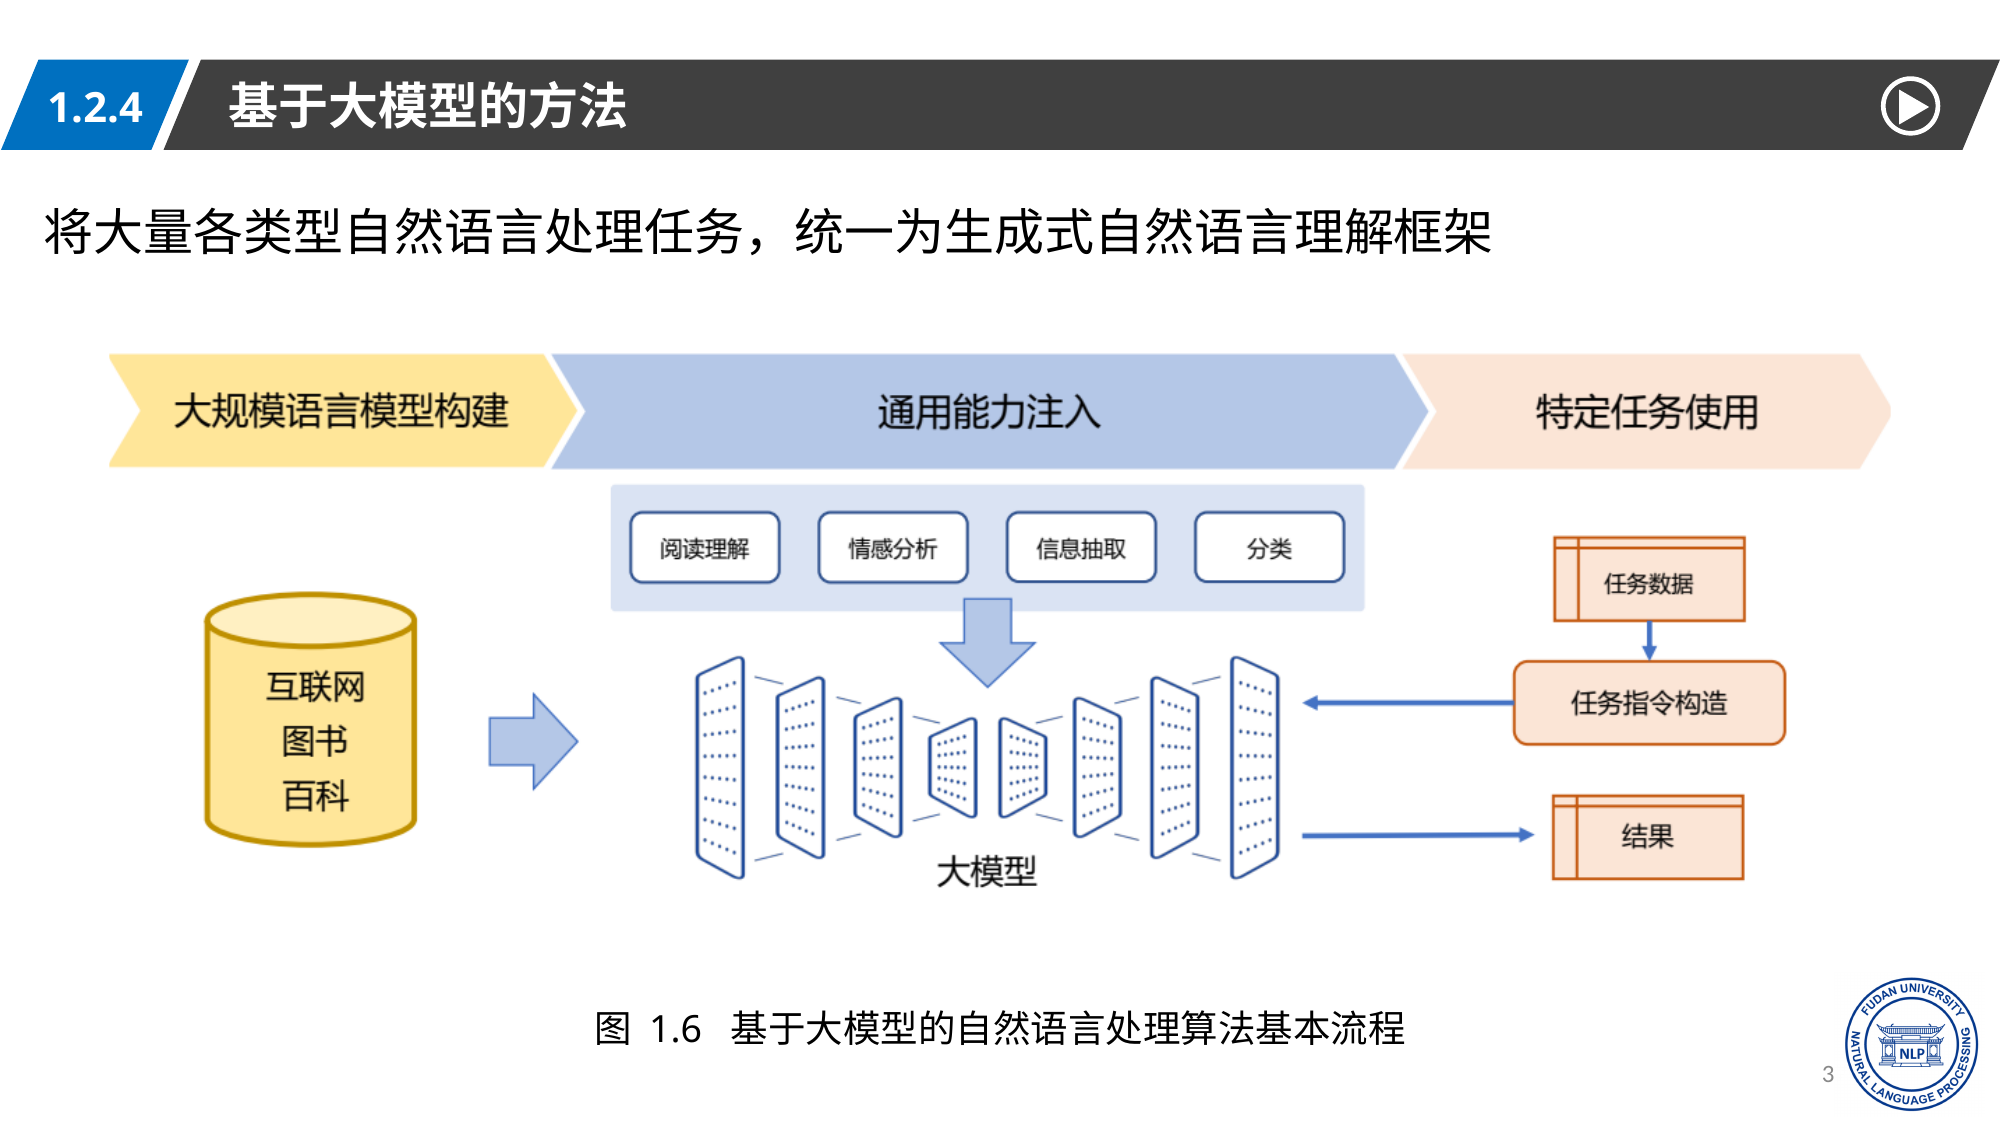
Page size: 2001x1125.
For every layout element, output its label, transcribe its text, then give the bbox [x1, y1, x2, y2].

picture [1834, 972, 1985, 1117]
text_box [1883, 78, 1939, 134]
slide_number 37 [1412, 1042, 1863, 1103]
picture [108, 352, 1891, 933]
text_box 图 1.6 基于大模型的自然语言处理算法基本流程 [500, 997, 1500, 1057]
text_box [163, 59, 2000, 150]
text_box 基于大模型的方法 [213, 66, 644, 142]
text_box 1.2.4 [26, 73, 164, 138]
text_box [1, 89, 157, 150]
text_box [32, 59, 189, 120]
text_box 将大量各类型自然语言处理任务，统一为生成式自然语言理解框架 [29, 192, 1971, 268]
